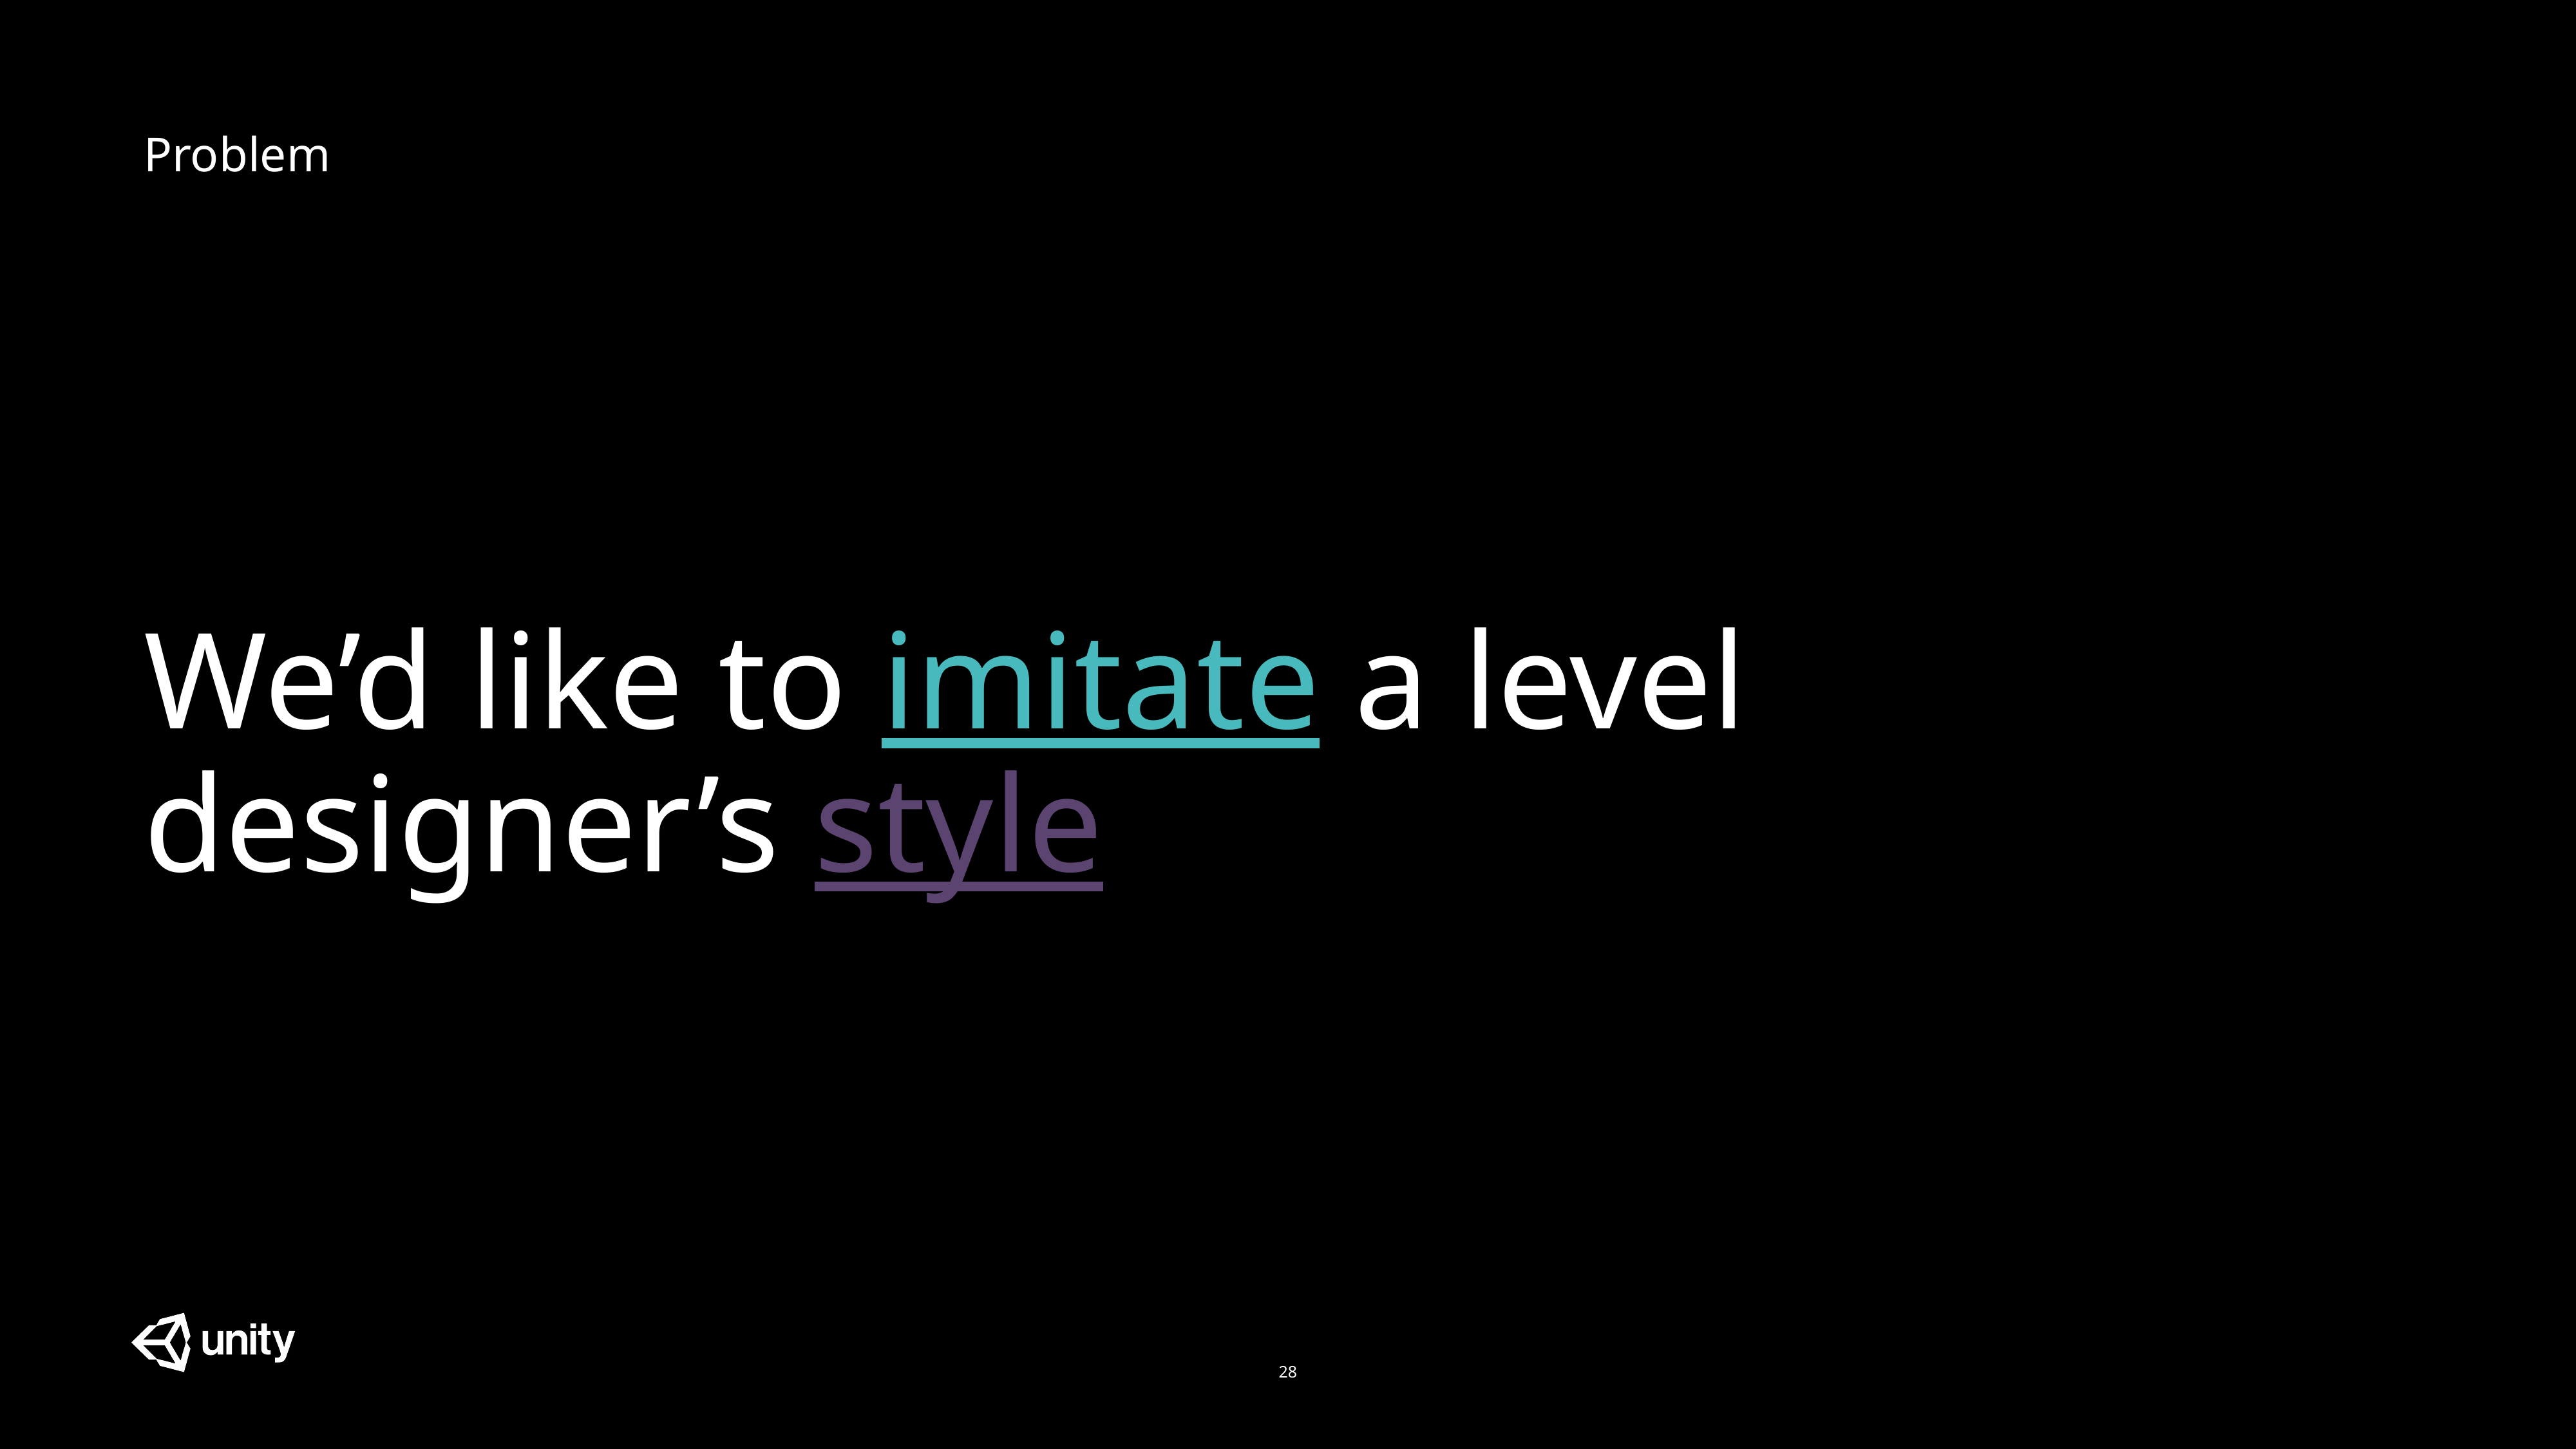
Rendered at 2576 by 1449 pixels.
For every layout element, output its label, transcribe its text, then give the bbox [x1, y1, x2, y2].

text_box Problem [134, 121, 1576, 450]
text_box We’d like to imitate a level designer’s style [134, 604, 2153, 1249]
slide_number 28 [1211, 1338, 1365, 1449]
picture [101, 1283, 325, 1402]
